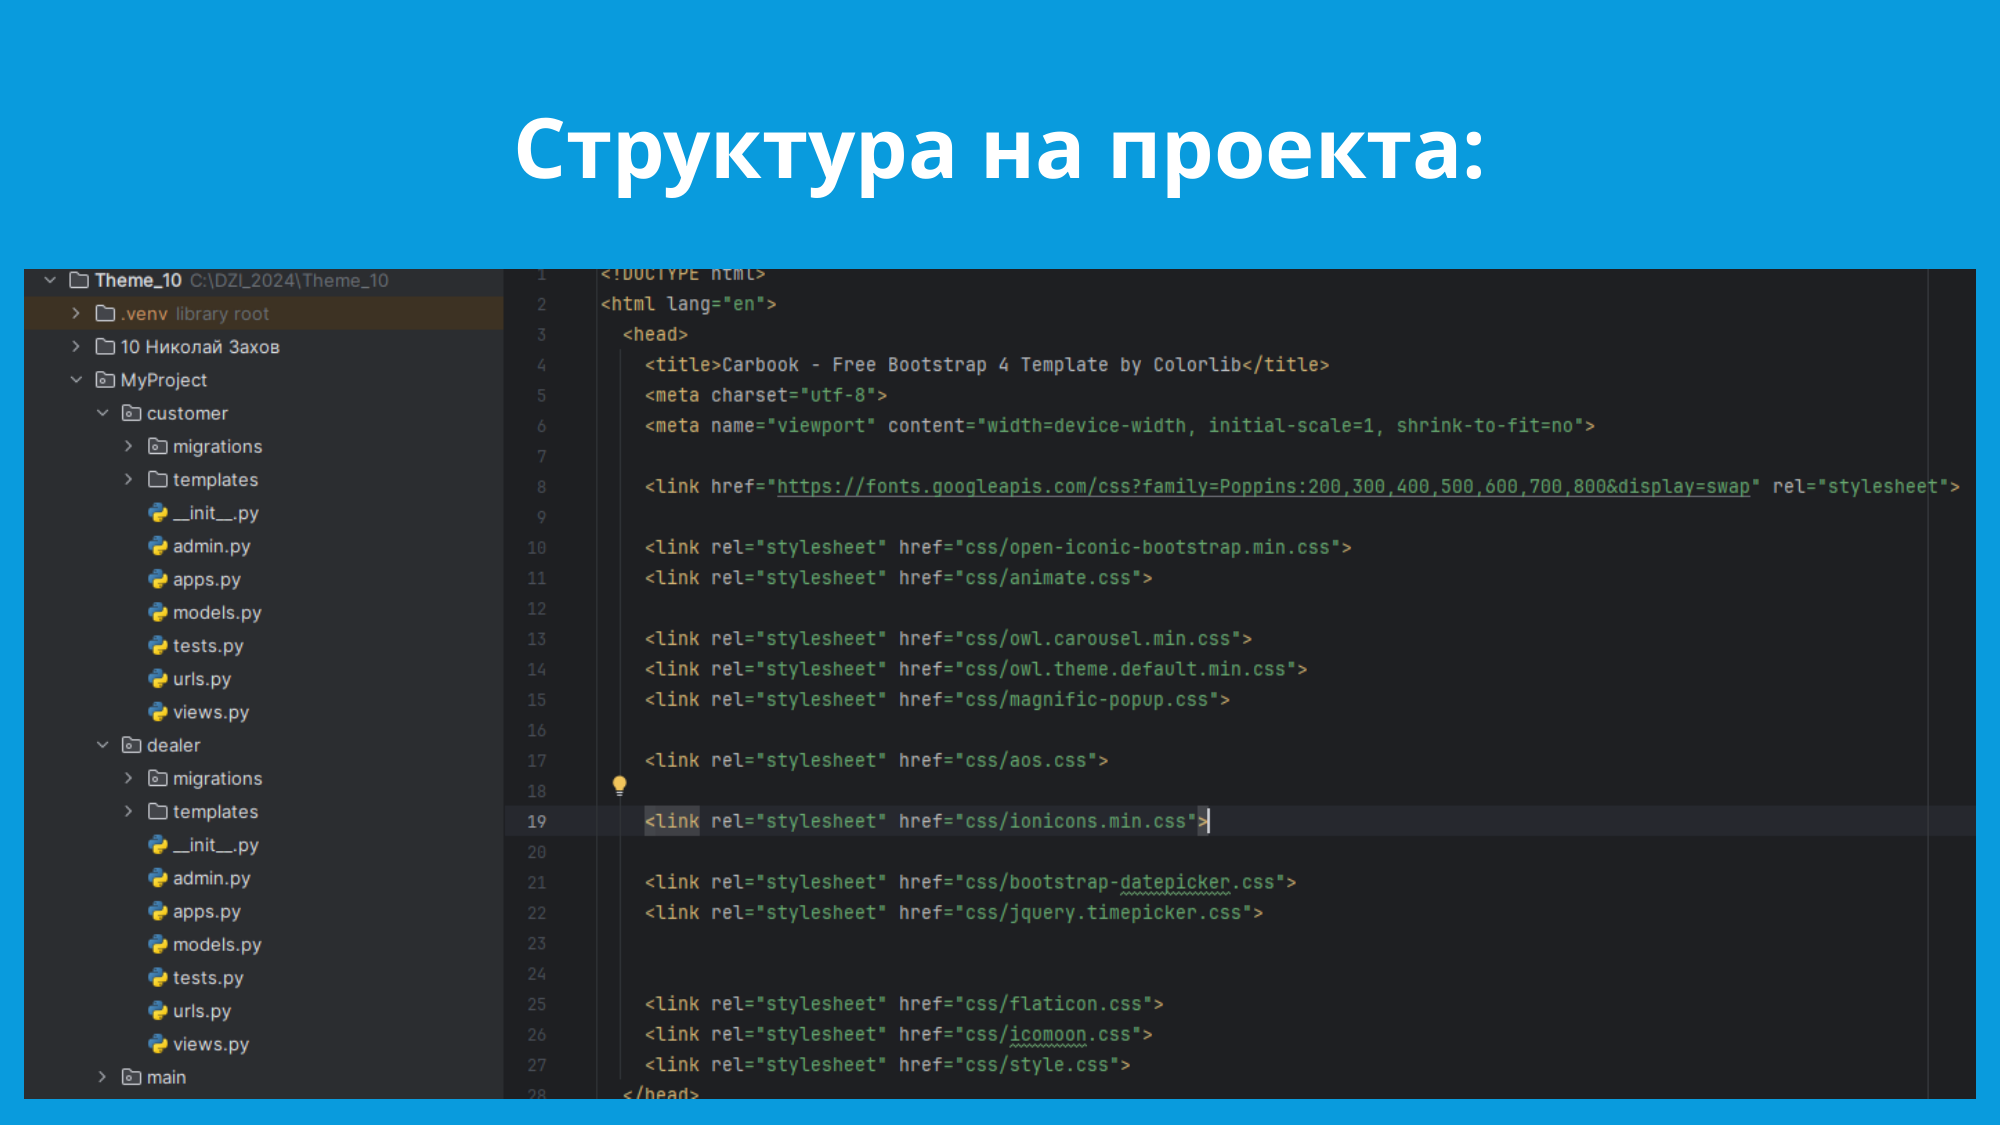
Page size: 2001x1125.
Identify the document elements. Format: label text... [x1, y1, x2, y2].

picture [25, 270, 1975, 1098]
text_box Структура на проекта: [498, 87, 1502, 203]
